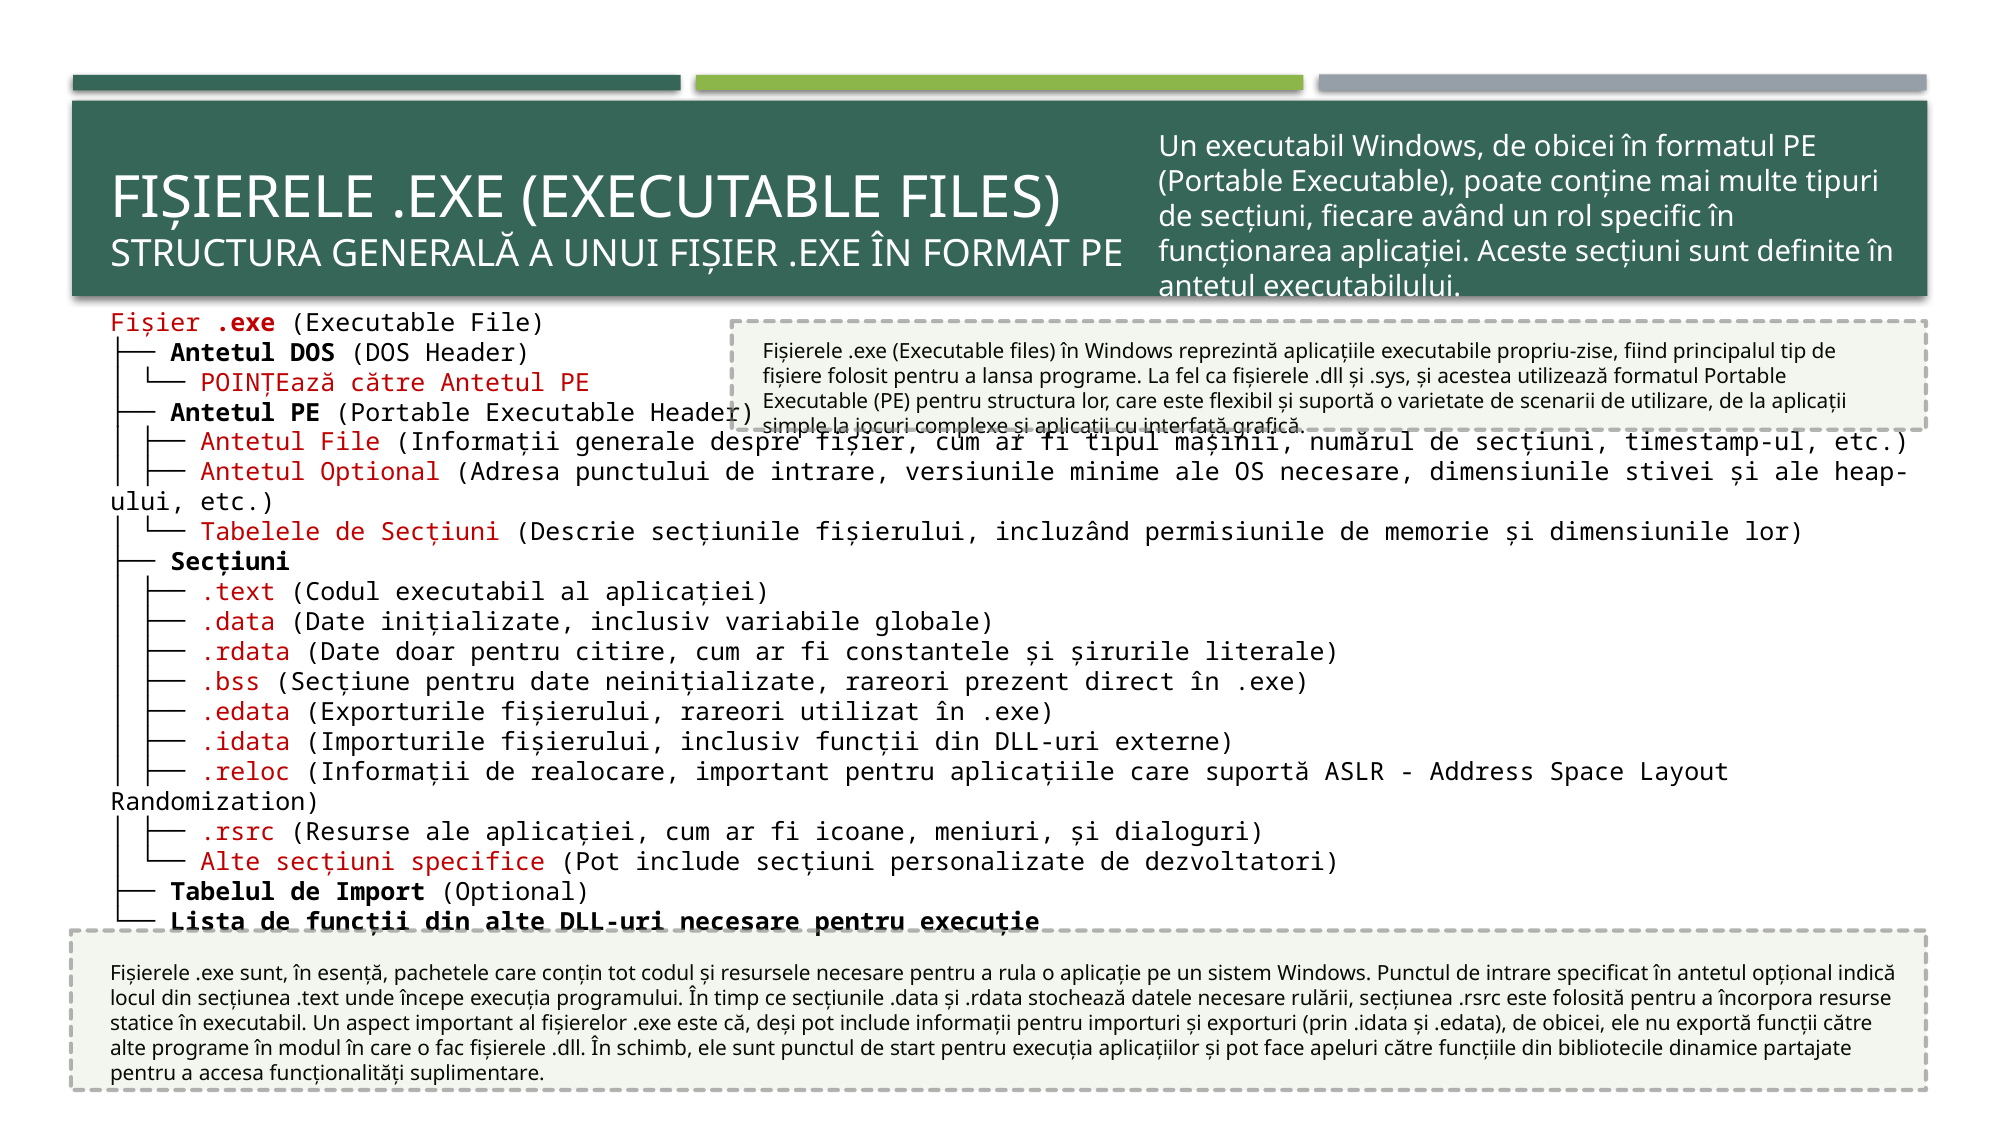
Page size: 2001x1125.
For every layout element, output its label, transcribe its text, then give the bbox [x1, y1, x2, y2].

list Fișier .exe (Executable File) ├── Antetul DOS (DOS Header) │ └── POINȚEază către Antetul PE ├── Antetul PE (Portable Executable Header) │ ├── Antetul File (Informații generale despre fișier, cum ar fi tipul mașinii, numărul de secțiuni, timestamp-ul, etc.) │ ├── Antetul Optional (Adresa punctului de intrare, versiunile minime ale OS necesare, dimensiunile stivei și ale heap-ului, etc.) │ └── Tabelele de Secțiuni (Descrie secțiunile fișierului, incluzând permisiunile de memorie și dimensiunile lor) ├── Secțiuni │ ├── .text (Codul executabil al aplicației) │ ├── .data (Date inițializate, inclusiv variabile globale) │ ├── .rdata (Date doar pentru citire, cum ar fi constantele și șirurile literale) │ ├── .bss (Secțiune pentru date neinițializate, rareori prezent direct în .exe) │ ├── .edata (Exporturile fișierului, rareori utilizat în .exe) │ ├── .idata (Importurile fișierului, inclusiv funcții din DLL-uri externe) │ ├── .reloc (Informații de realocare, important pentru aplicațiile care suportă ASLR - Address Space Layout Randomization) │ ├── .rsrc (Resurse ale aplicației, cum ar fi icoane, meniuri, și dialoguri) │ └── Alte secțiuni specifice (Pot include secțiuni personalizate de dezvoltatori) ├── Tabelul de Import (Optional) └── Lista de funcții din alte DLL-uri necesare pentru execuție [95, 294, 1952, 947]
text_box [731, 321, 1926, 430]
title Fișierele .exe (Executable files) structura generală a unui fișier .exe în format PE [95, 115, 1905, 282]
text_box Un executabil Windows, de obicei în formatul PE (Portable Executable), poate conține mai multe tipuri de secțiuni, fiecare având un rol specific în funcționarea aplicației. Aceste secțiuni sunt definite în antetul executabilului. [1143, 120, 1927, 310]
text_box Fișierele .exe (Executable files) în Windows reprezintă aplicațiile executabile propriu-zise, fiind principalul tip de fișiere folosit pentru a lansa programe. La fel ca fișierele .dll și .sys, și acestea utilizează formatul Portable Executable (PE) pentru structura lor, care este flexibil și suportă o varietate de scenarii de utilizare, de la aplicații simple la jocuri complexe și aplicații cu interfață grafică. [747, 430, 1897, 445]
text_box [70, 930, 1926, 1091]
